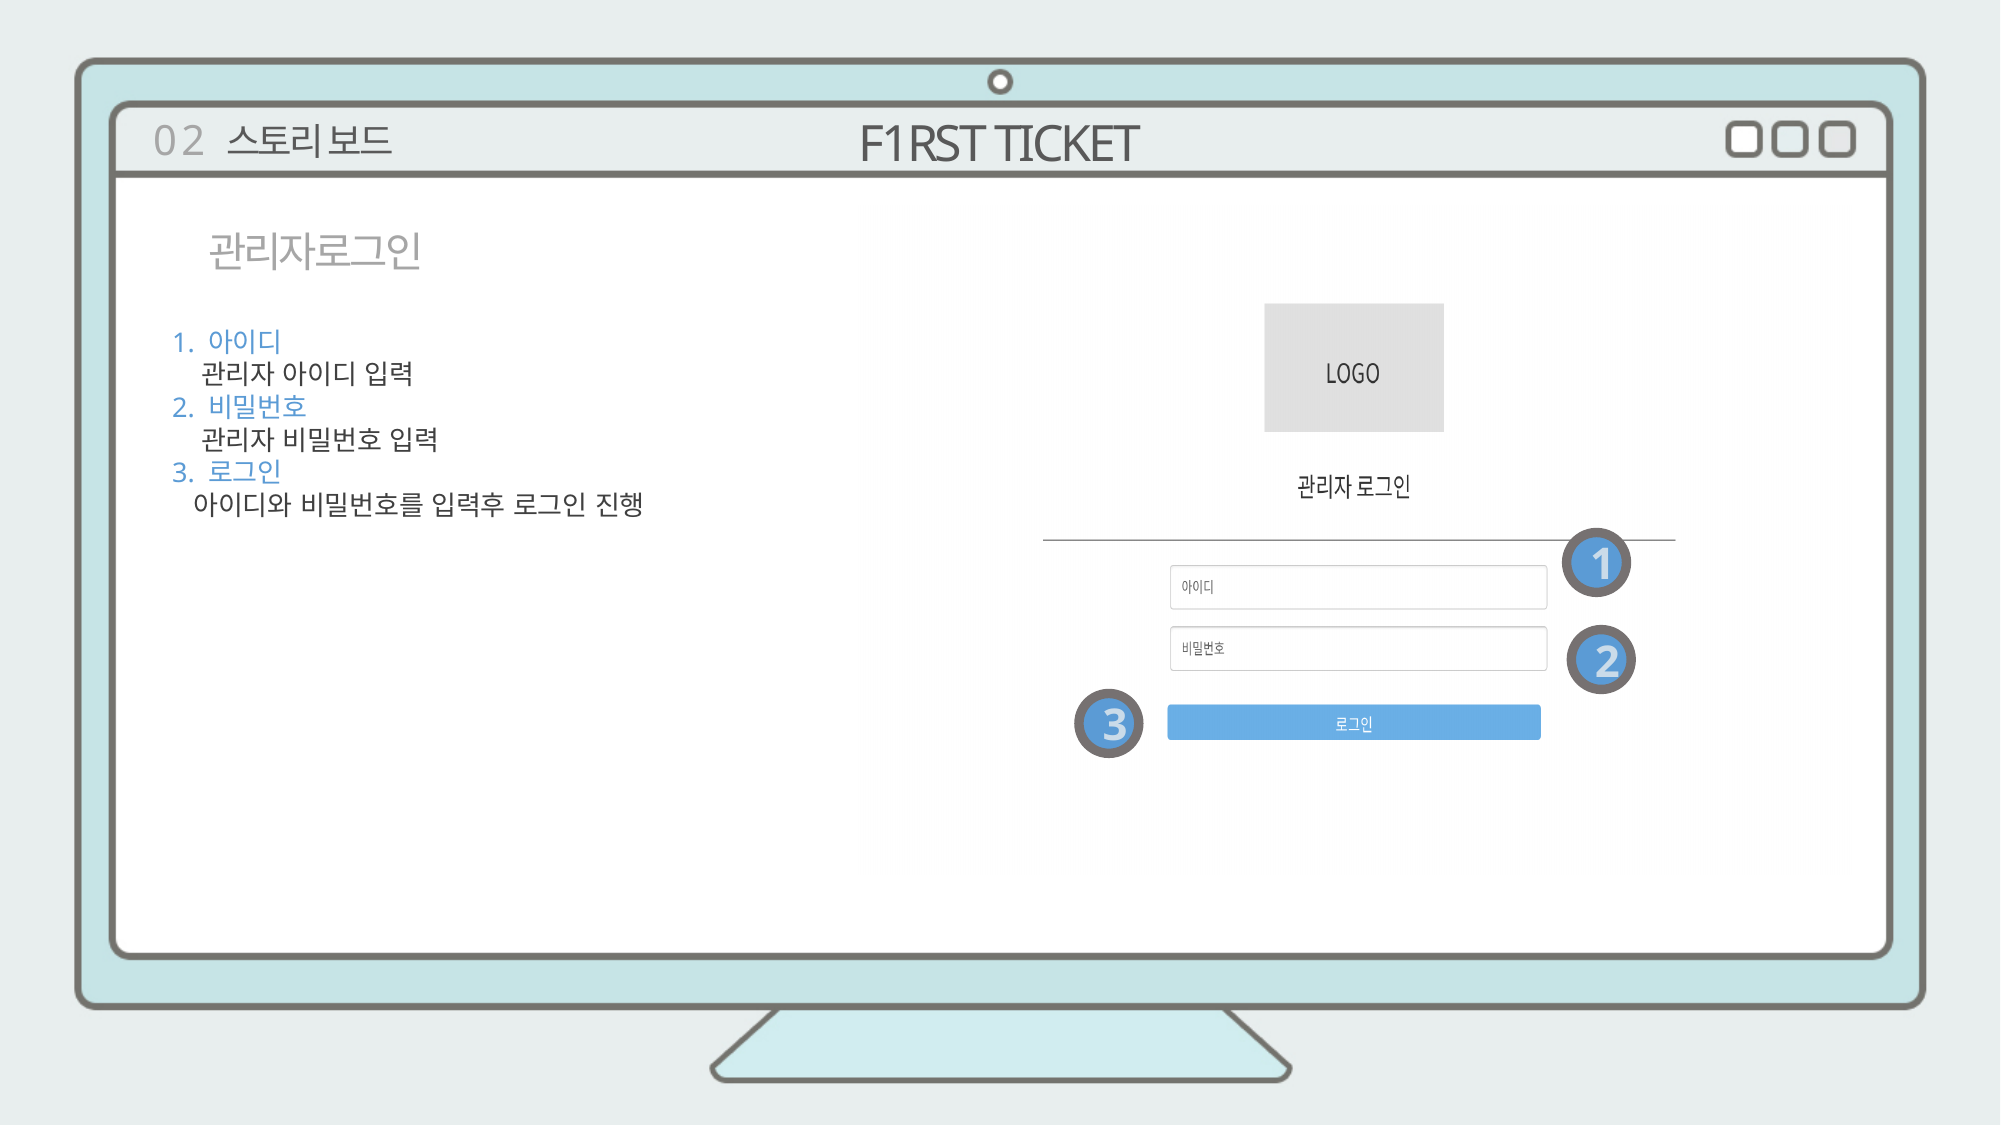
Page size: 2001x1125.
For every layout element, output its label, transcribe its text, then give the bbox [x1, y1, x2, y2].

text_box F1RST TICKET [673, 104, 1327, 179]
picture [0, 0, 2001, 1125]
text_box 관리자로그인 [193, 193, 702, 283]
text_box 1. 아이디 관리자 아이디 입력 2. 비밀번호 관리자 비밀번호 입력 3. 로그인 아이디와 비밀번호를 입력후 로그인 진행 [157, 318, 811, 528]
text_box 0 2 스토리 보드 [138, 106, 466, 172]
